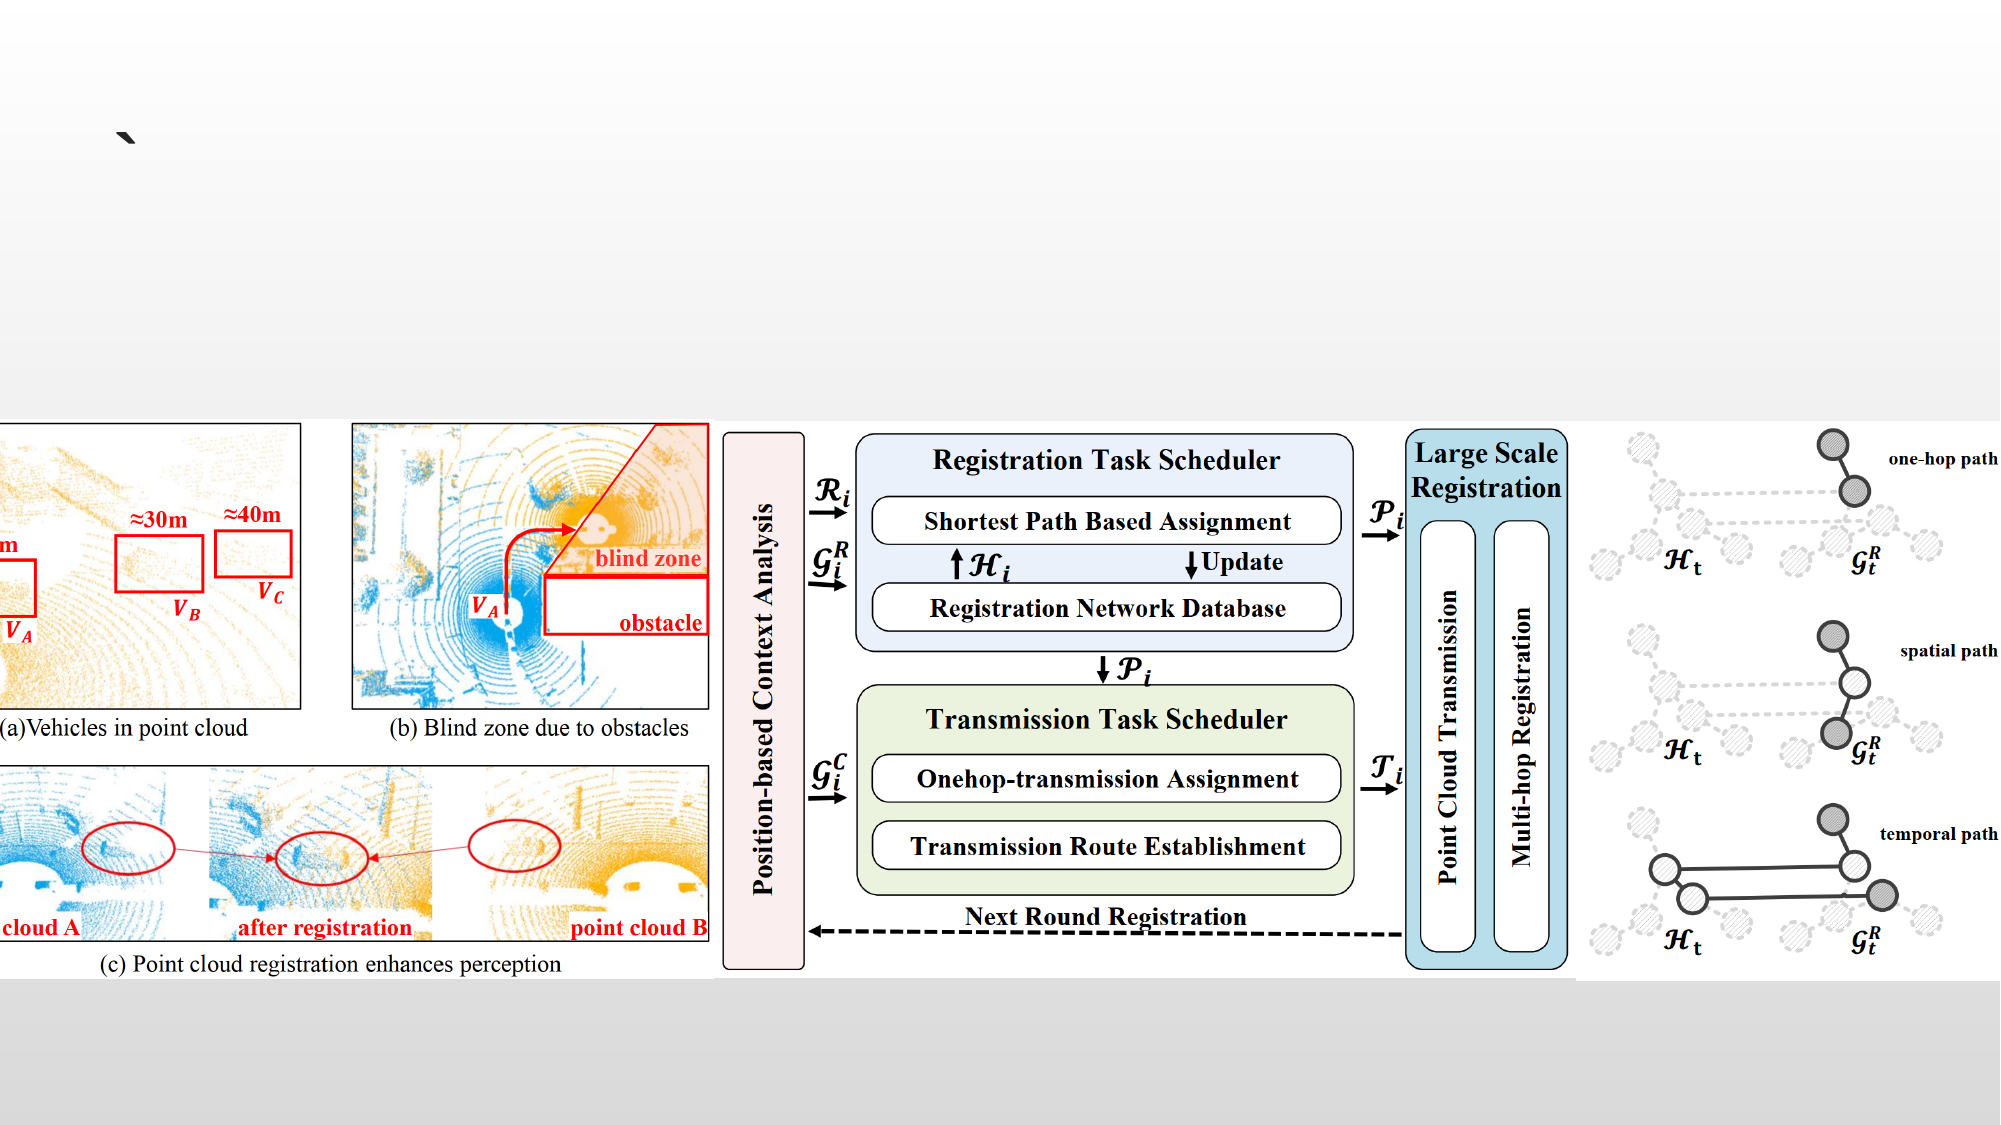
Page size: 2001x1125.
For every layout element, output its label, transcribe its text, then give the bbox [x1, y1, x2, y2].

picture [713, 421, 2000, 981]
title ` [99, 99, 1900, 216]
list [0, 419, 714, 979]
